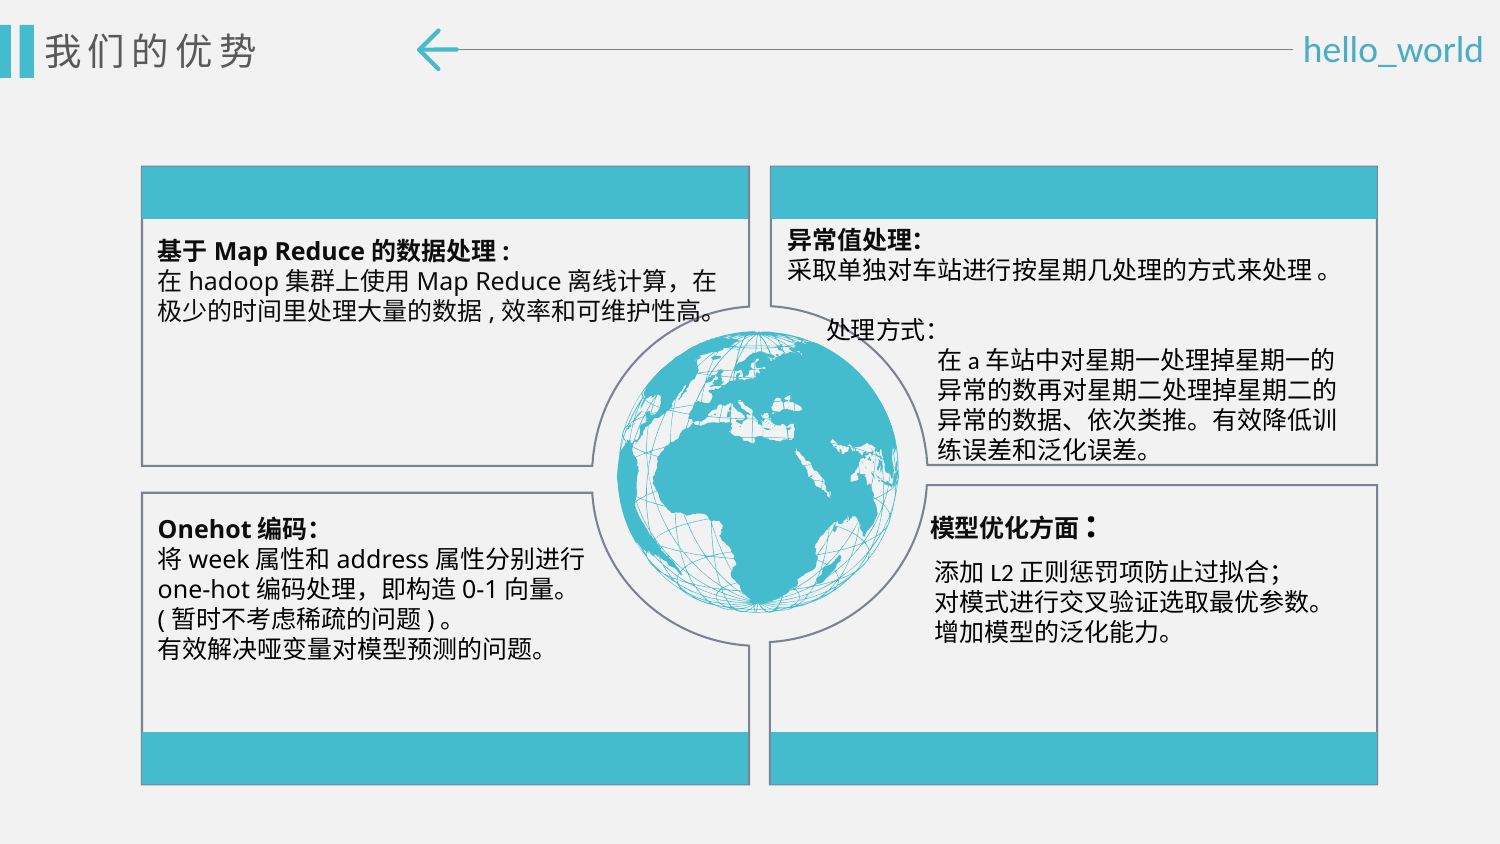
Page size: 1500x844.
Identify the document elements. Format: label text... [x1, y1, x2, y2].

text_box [424, 35, 453, 64]
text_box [616, 330, 900, 614]
text_box 添加L2正则惩罚项防止过拟合；对模式进行交叉验证选取最优参数。 增加模型的泛化能力。 [919, 548, 1333, 654]
text_box [141, 166, 748, 219]
text_box [769, 485, 1378, 785]
text_box 模型优化方面: [915, 492, 1201, 553]
text_box 我们的优势 [29, 20, 431, 80]
text_box [141, 732, 748, 785]
text_box Onehot编码： 将week属性和address属性分别进行 one-hot编码处理，即构造0-1向量。 (暂时不考虑稀疏的问题)。 有效解决哑变量对模型预测的问题。 [142, 492, 750, 785]
text_box [770, 732, 1377, 785]
text_box 基于Map Reduce的数据处理: 在hadoop集群上使用Map Reduce离线计算，在 极少的时间里处理大量的数据,效率和可维护性高。 [141, 166, 750, 466]
text_box 异常值处理： 采取单独对车站进行按星期几处理的方式来处理 。 处理方式： 在a车站中对星期一处理掉星期一的异常的数再对星期二处理掉星期二的异常的数据、依次类推。有效降低训练误差和泛化误差。 [772, 217, 1375, 502]
text_box [770, 166, 1377, 219]
